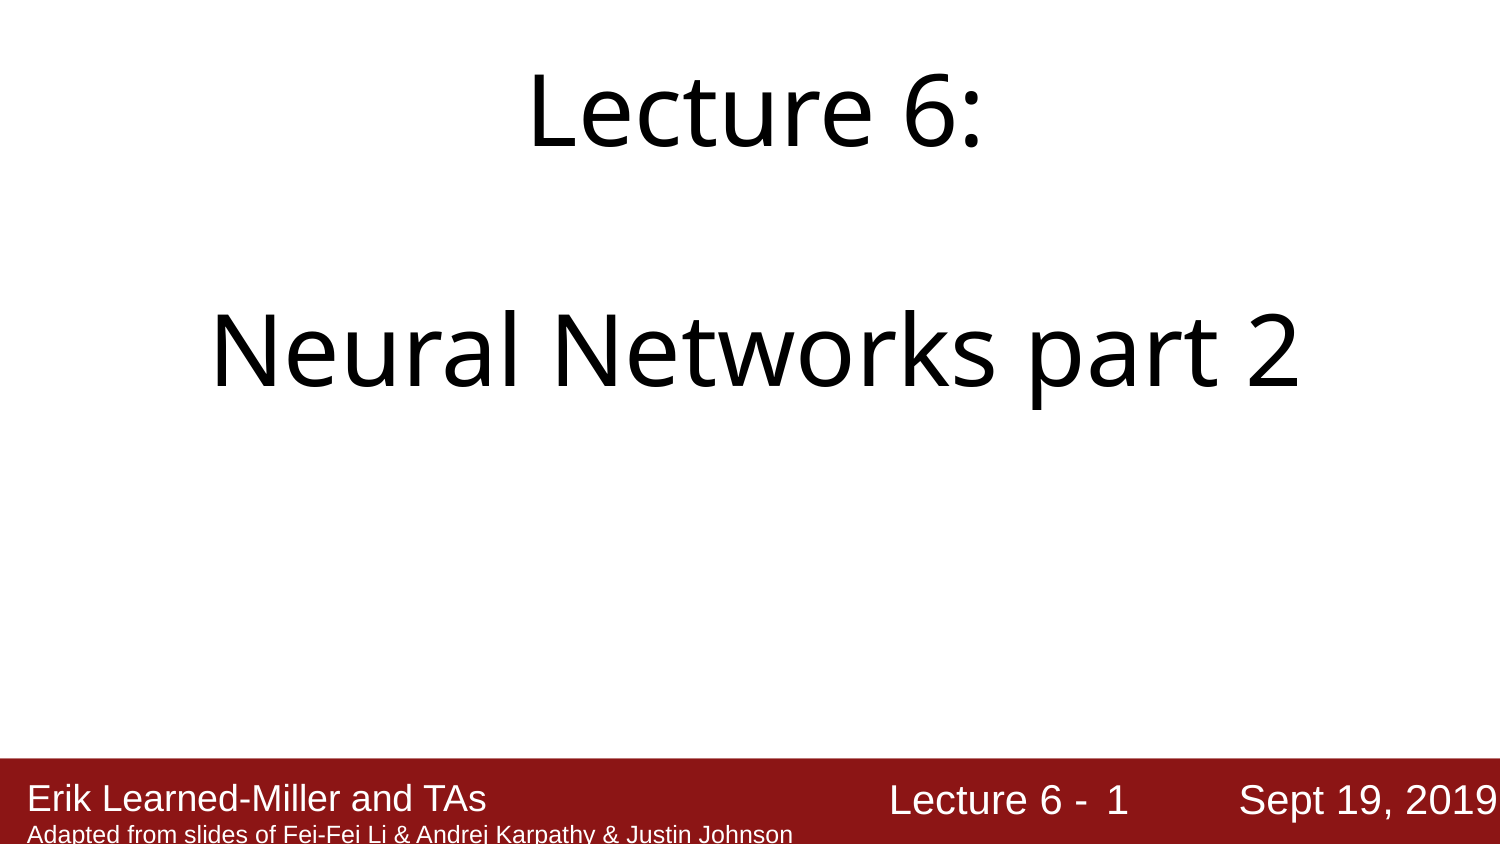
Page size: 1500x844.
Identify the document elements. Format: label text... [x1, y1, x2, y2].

slide_number ‹#› [1054, 765, 1145, 831]
text_box Lecture 6: Neural Networks part 2 [28, 31, 1484, 316]
